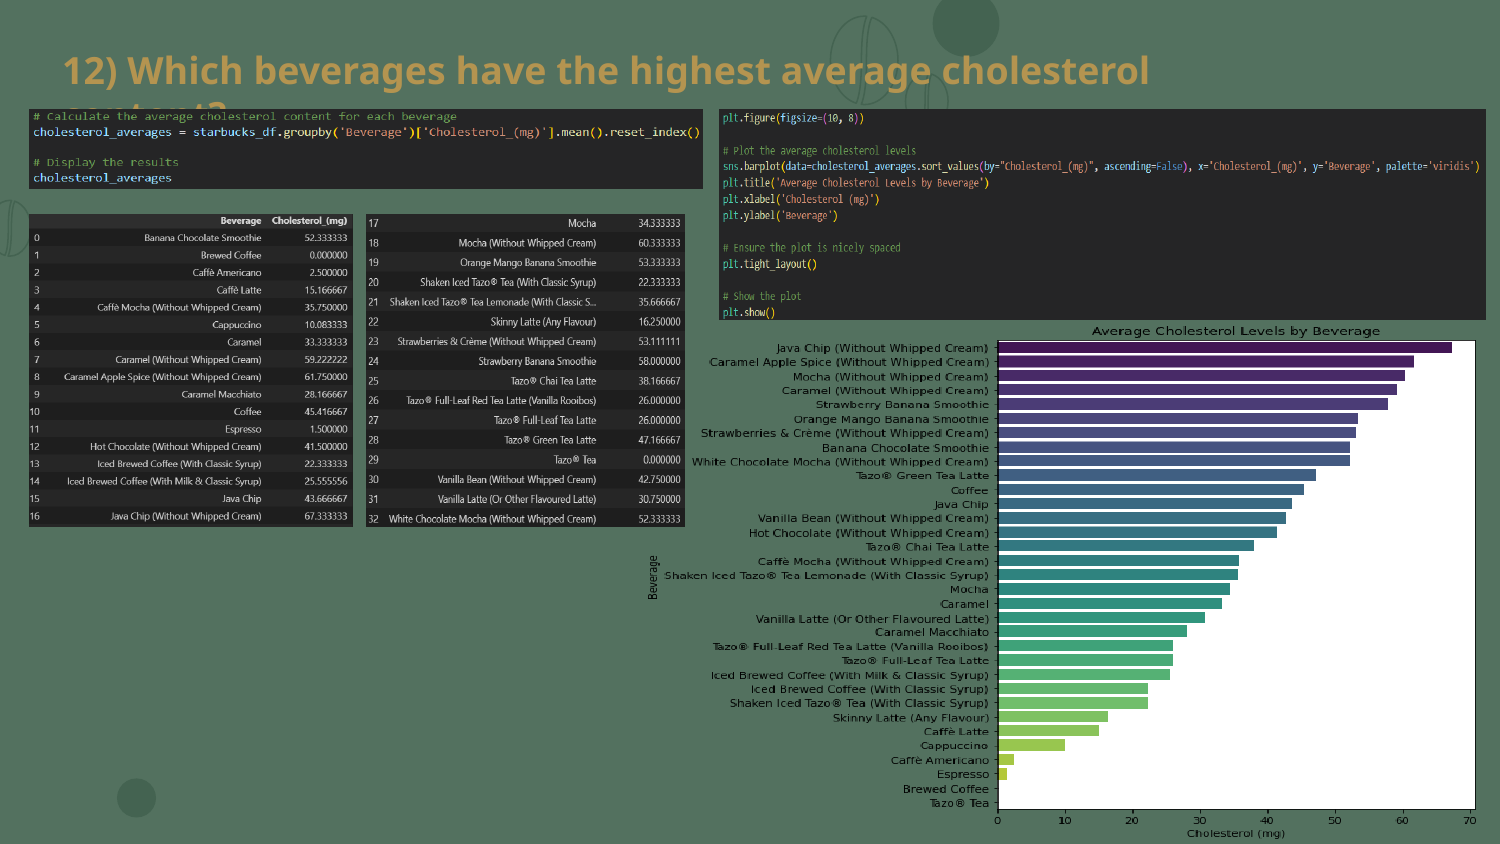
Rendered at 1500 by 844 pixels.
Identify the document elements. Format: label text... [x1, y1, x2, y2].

picture [29, 213, 354, 528]
title 12) Which beverages have the highest average cholesterol content? [47, 31, 1313, 126]
picture [29, 108, 703, 190]
picture [365, 108, 1486, 844]
